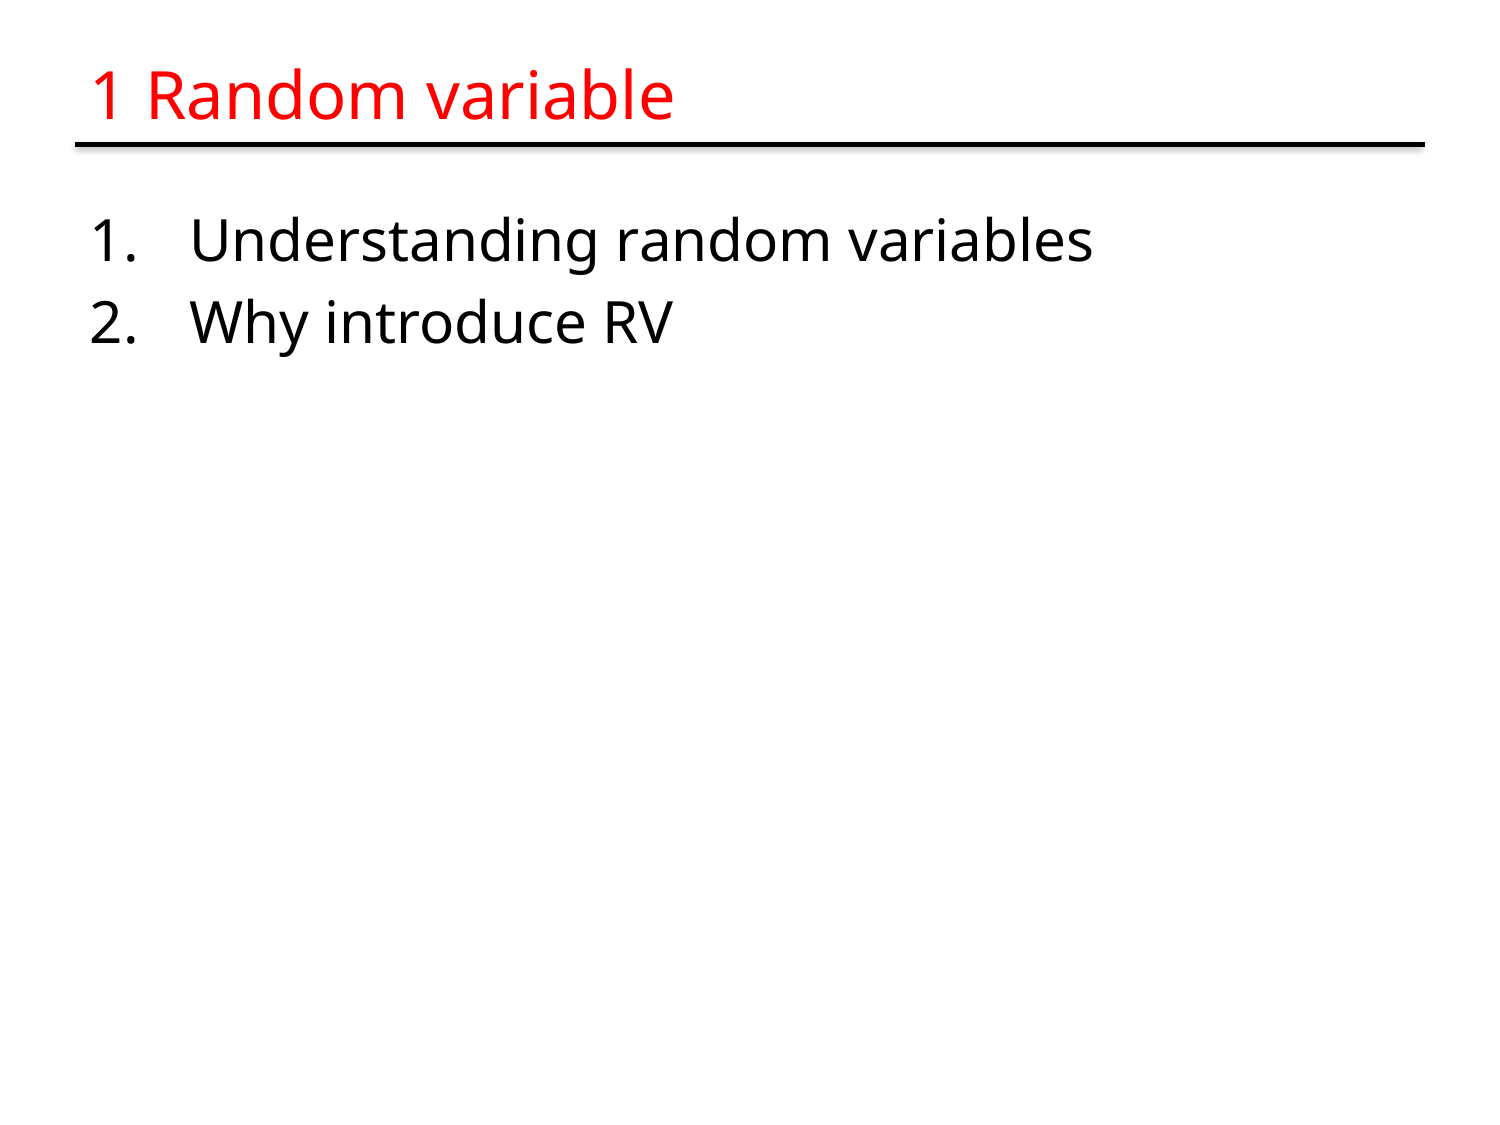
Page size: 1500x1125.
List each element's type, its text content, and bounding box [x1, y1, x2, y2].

title 1 Random variable [75, 45, 1425, 145]
list Understanding random variables Why introduce RV [75, 196, 1425, 1063]
